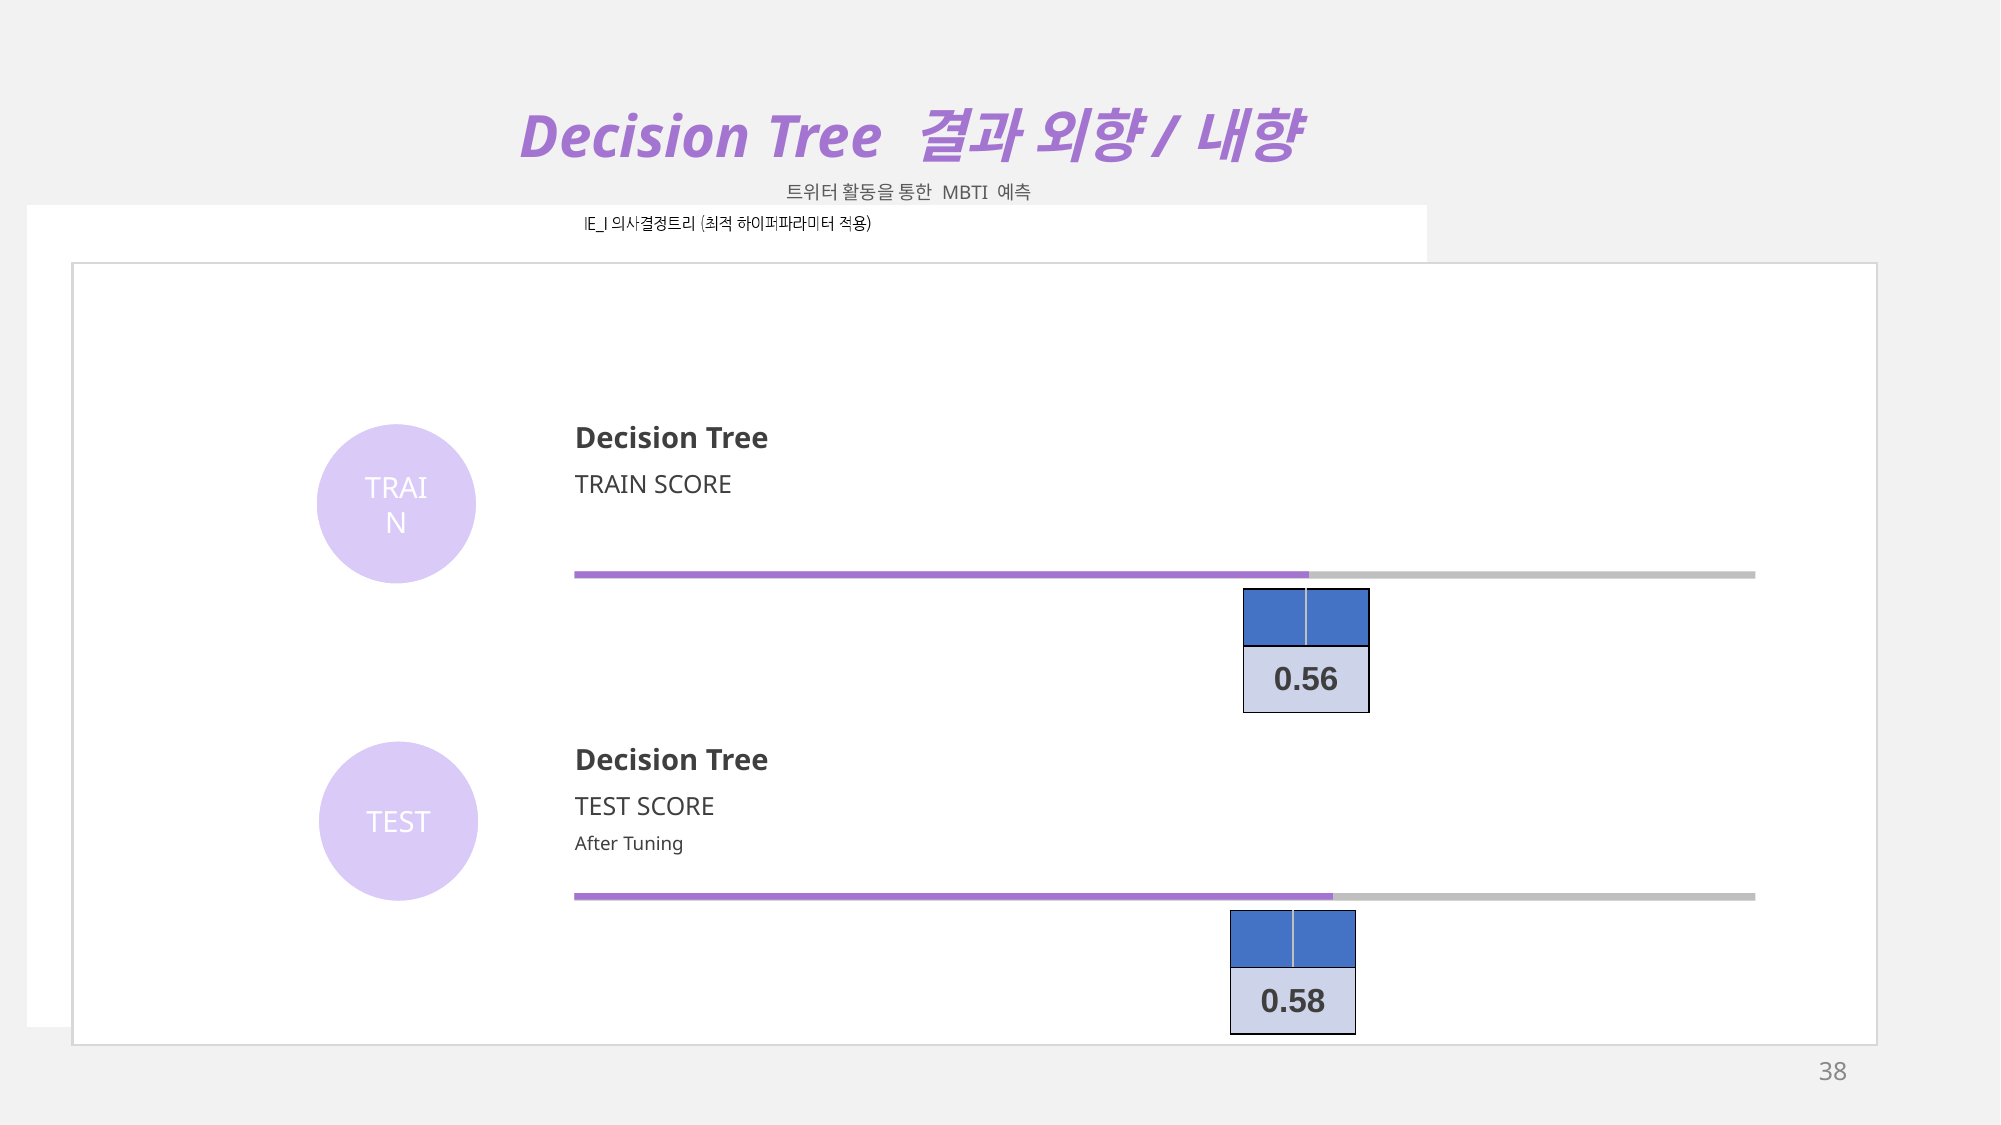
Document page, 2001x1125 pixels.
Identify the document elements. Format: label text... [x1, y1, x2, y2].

text_box [1431, 893, 1756, 901]
text_box Decision Tree 결과 외향/내향 트위터 활동을 통한 MBTI 예측 [477, 56, 1342, 203]
slide_number ‹#› [1412, 1042, 1863, 1103]
picture [27, 204, 1427, 1027]
text_box [1431, 571, 1756, 579]
text_box [72, 263, 1877, 1046]
